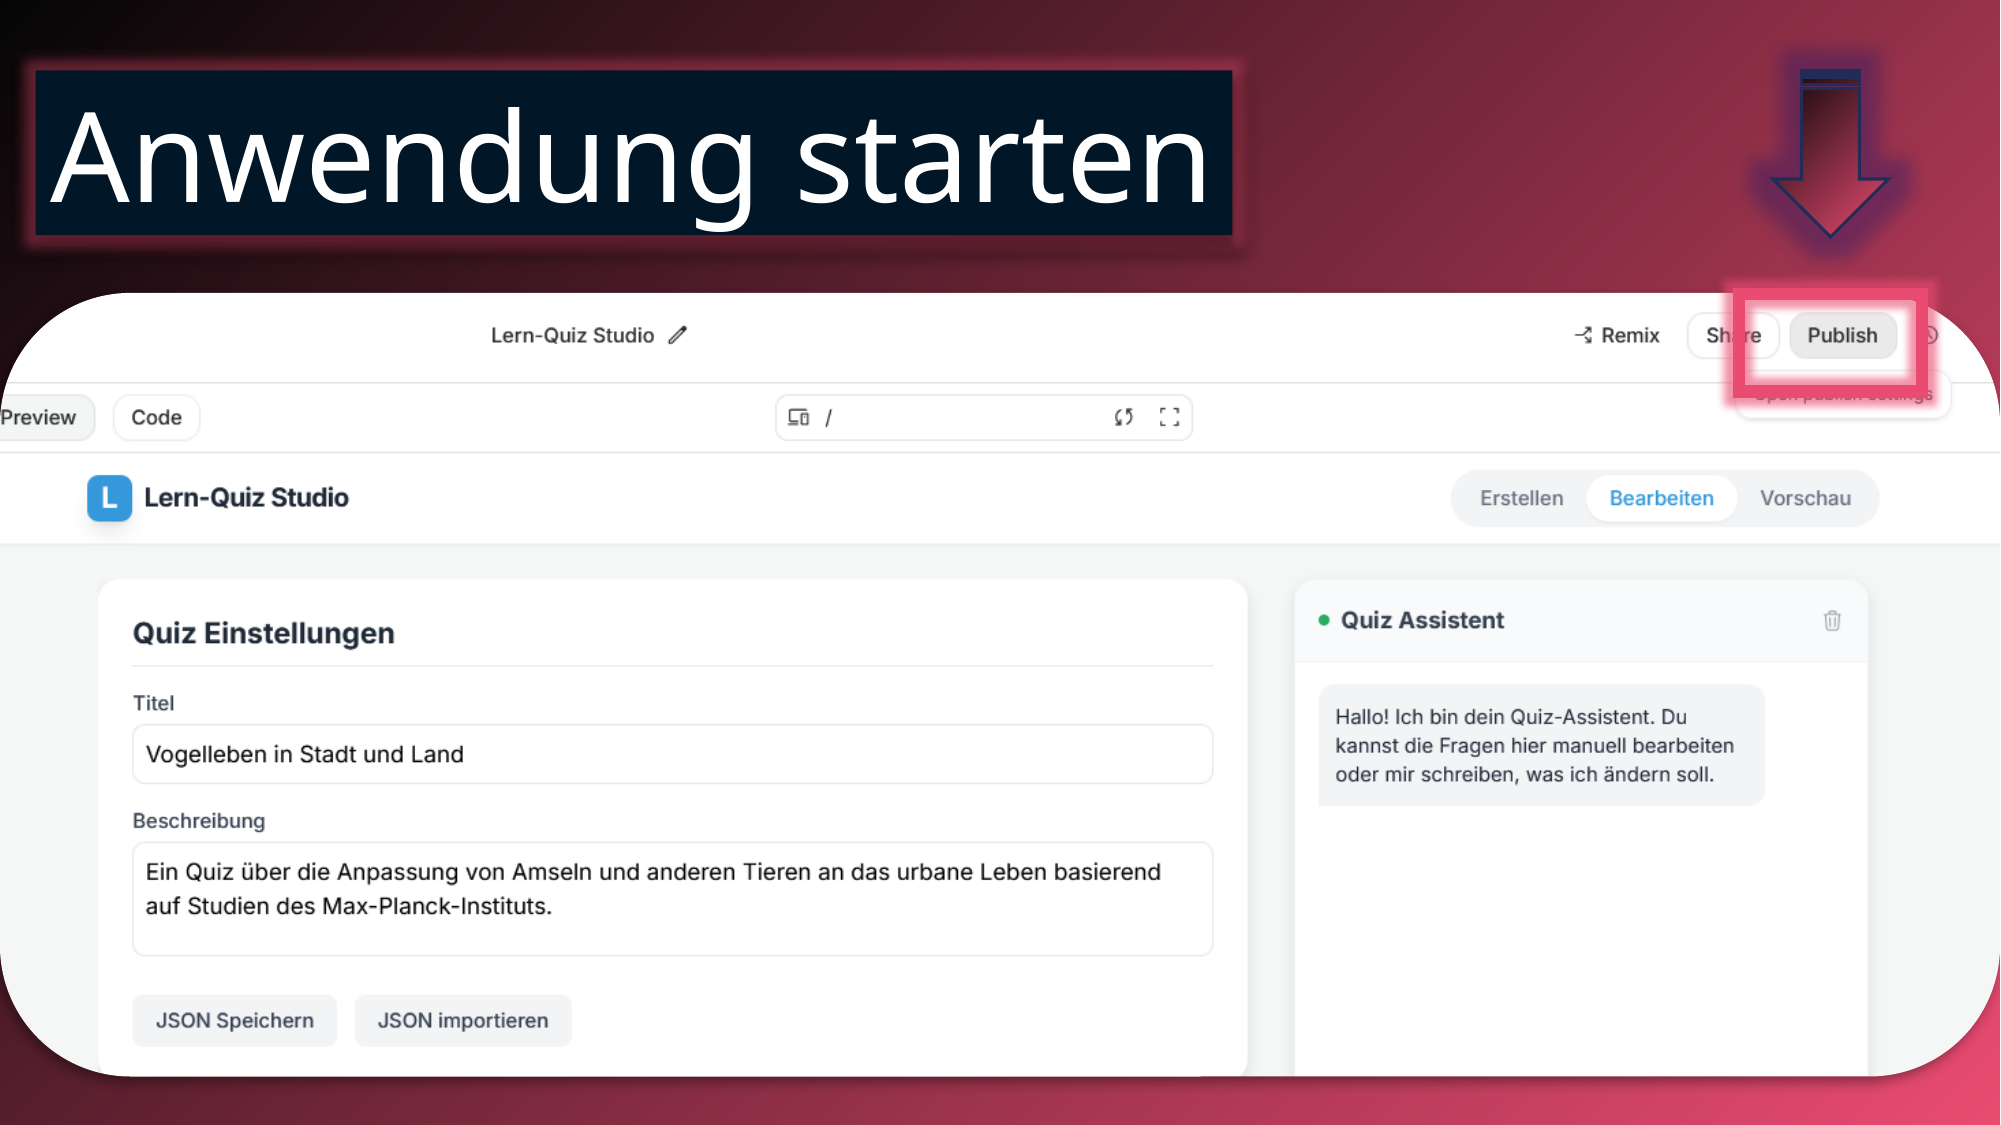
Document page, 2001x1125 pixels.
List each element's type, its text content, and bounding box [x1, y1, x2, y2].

text_box Anwendung starten [35, 70, 1233, 236]
picture [0, 292, 2000, 1077]
text_box [1768, 69, 1893, 240]
